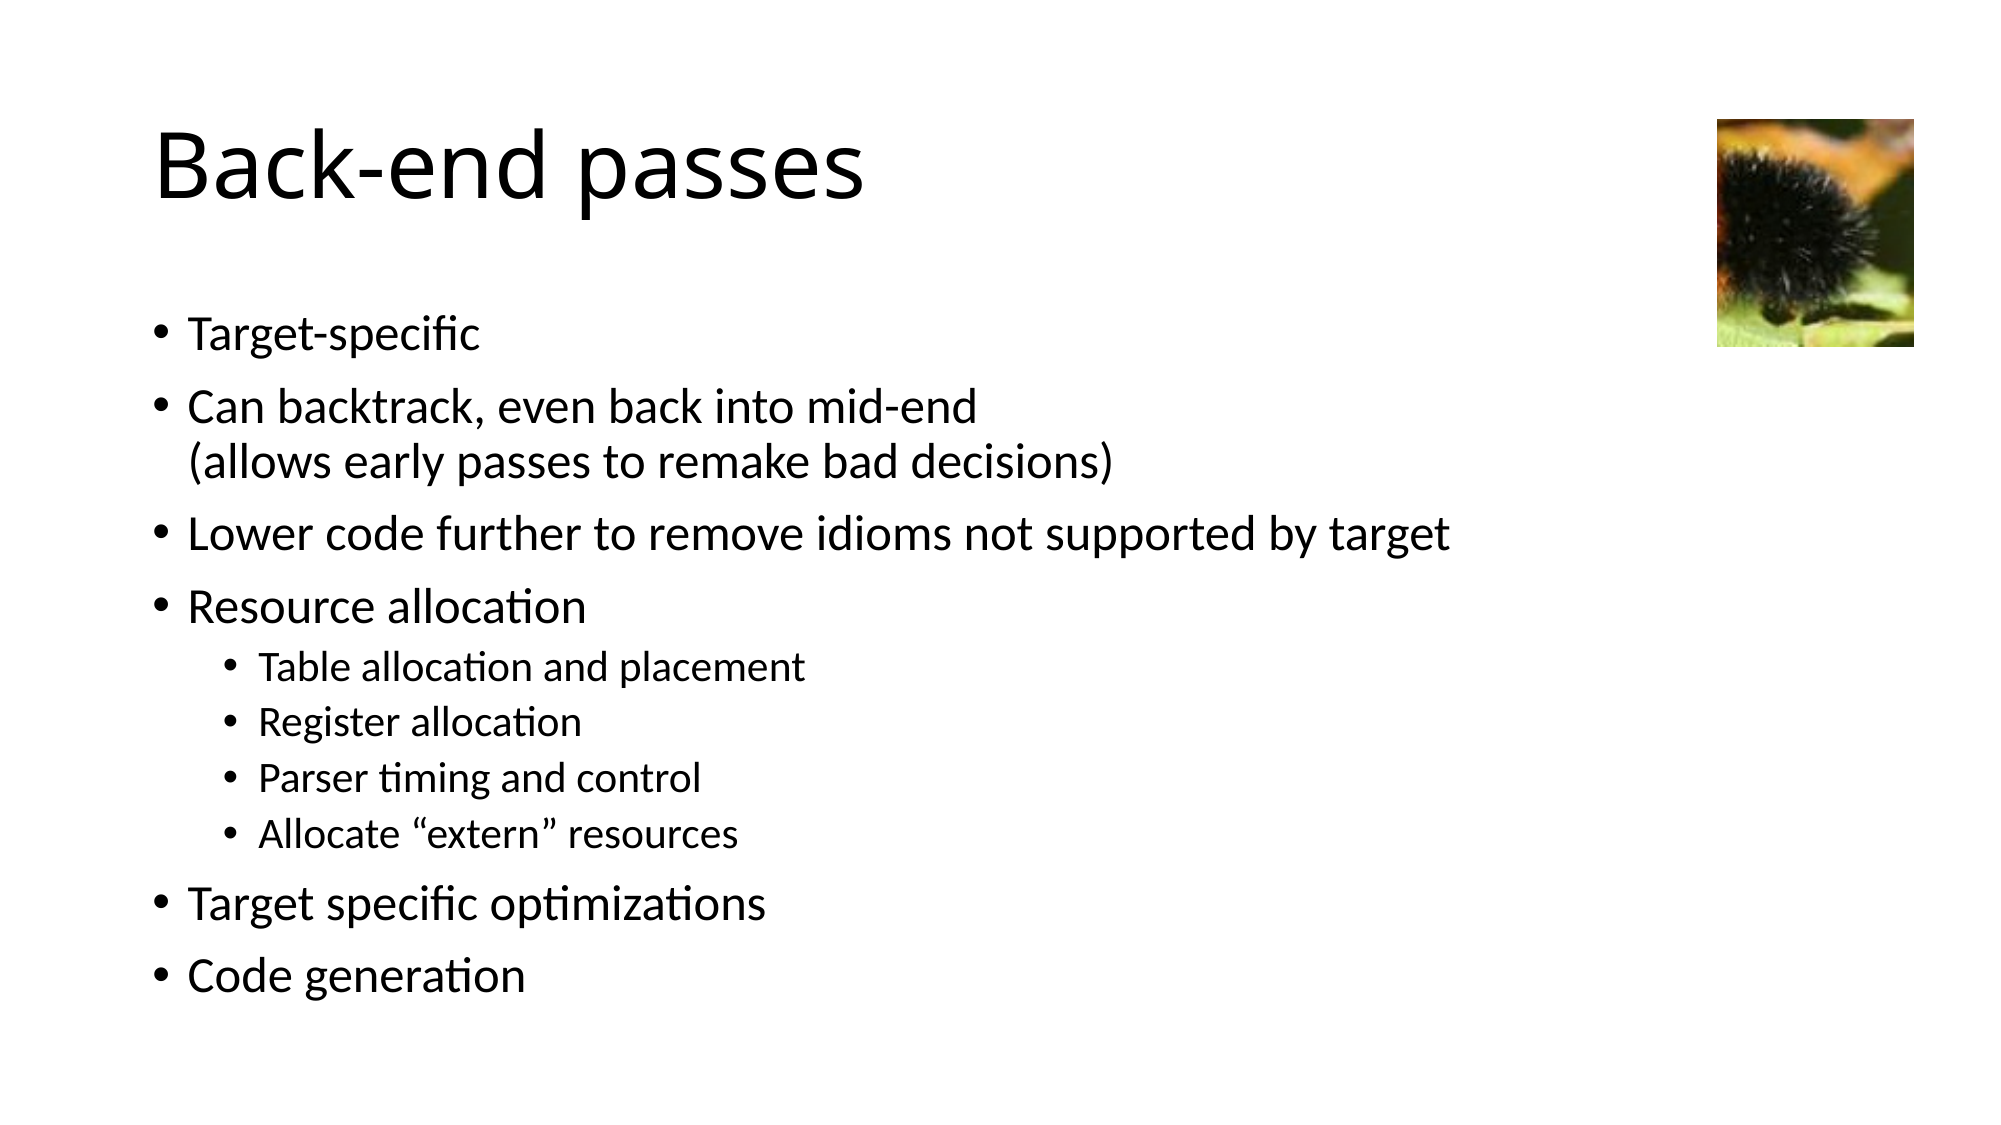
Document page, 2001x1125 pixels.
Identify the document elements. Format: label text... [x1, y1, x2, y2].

picture [1717, 119, 1914, 347]
list Target-specific Can backtrack, even back into mid-end (allows early passes to remake bad decisions) Lower code further to remove idioms not supported by target Resource allocation Table allocation and placement Register allocation Parser timing and control Allocate “extern” resources Target specific optimizations Code generation [137, 299, 1863, 1014]
title Back-end passes [137, 59, 1863, 278]
